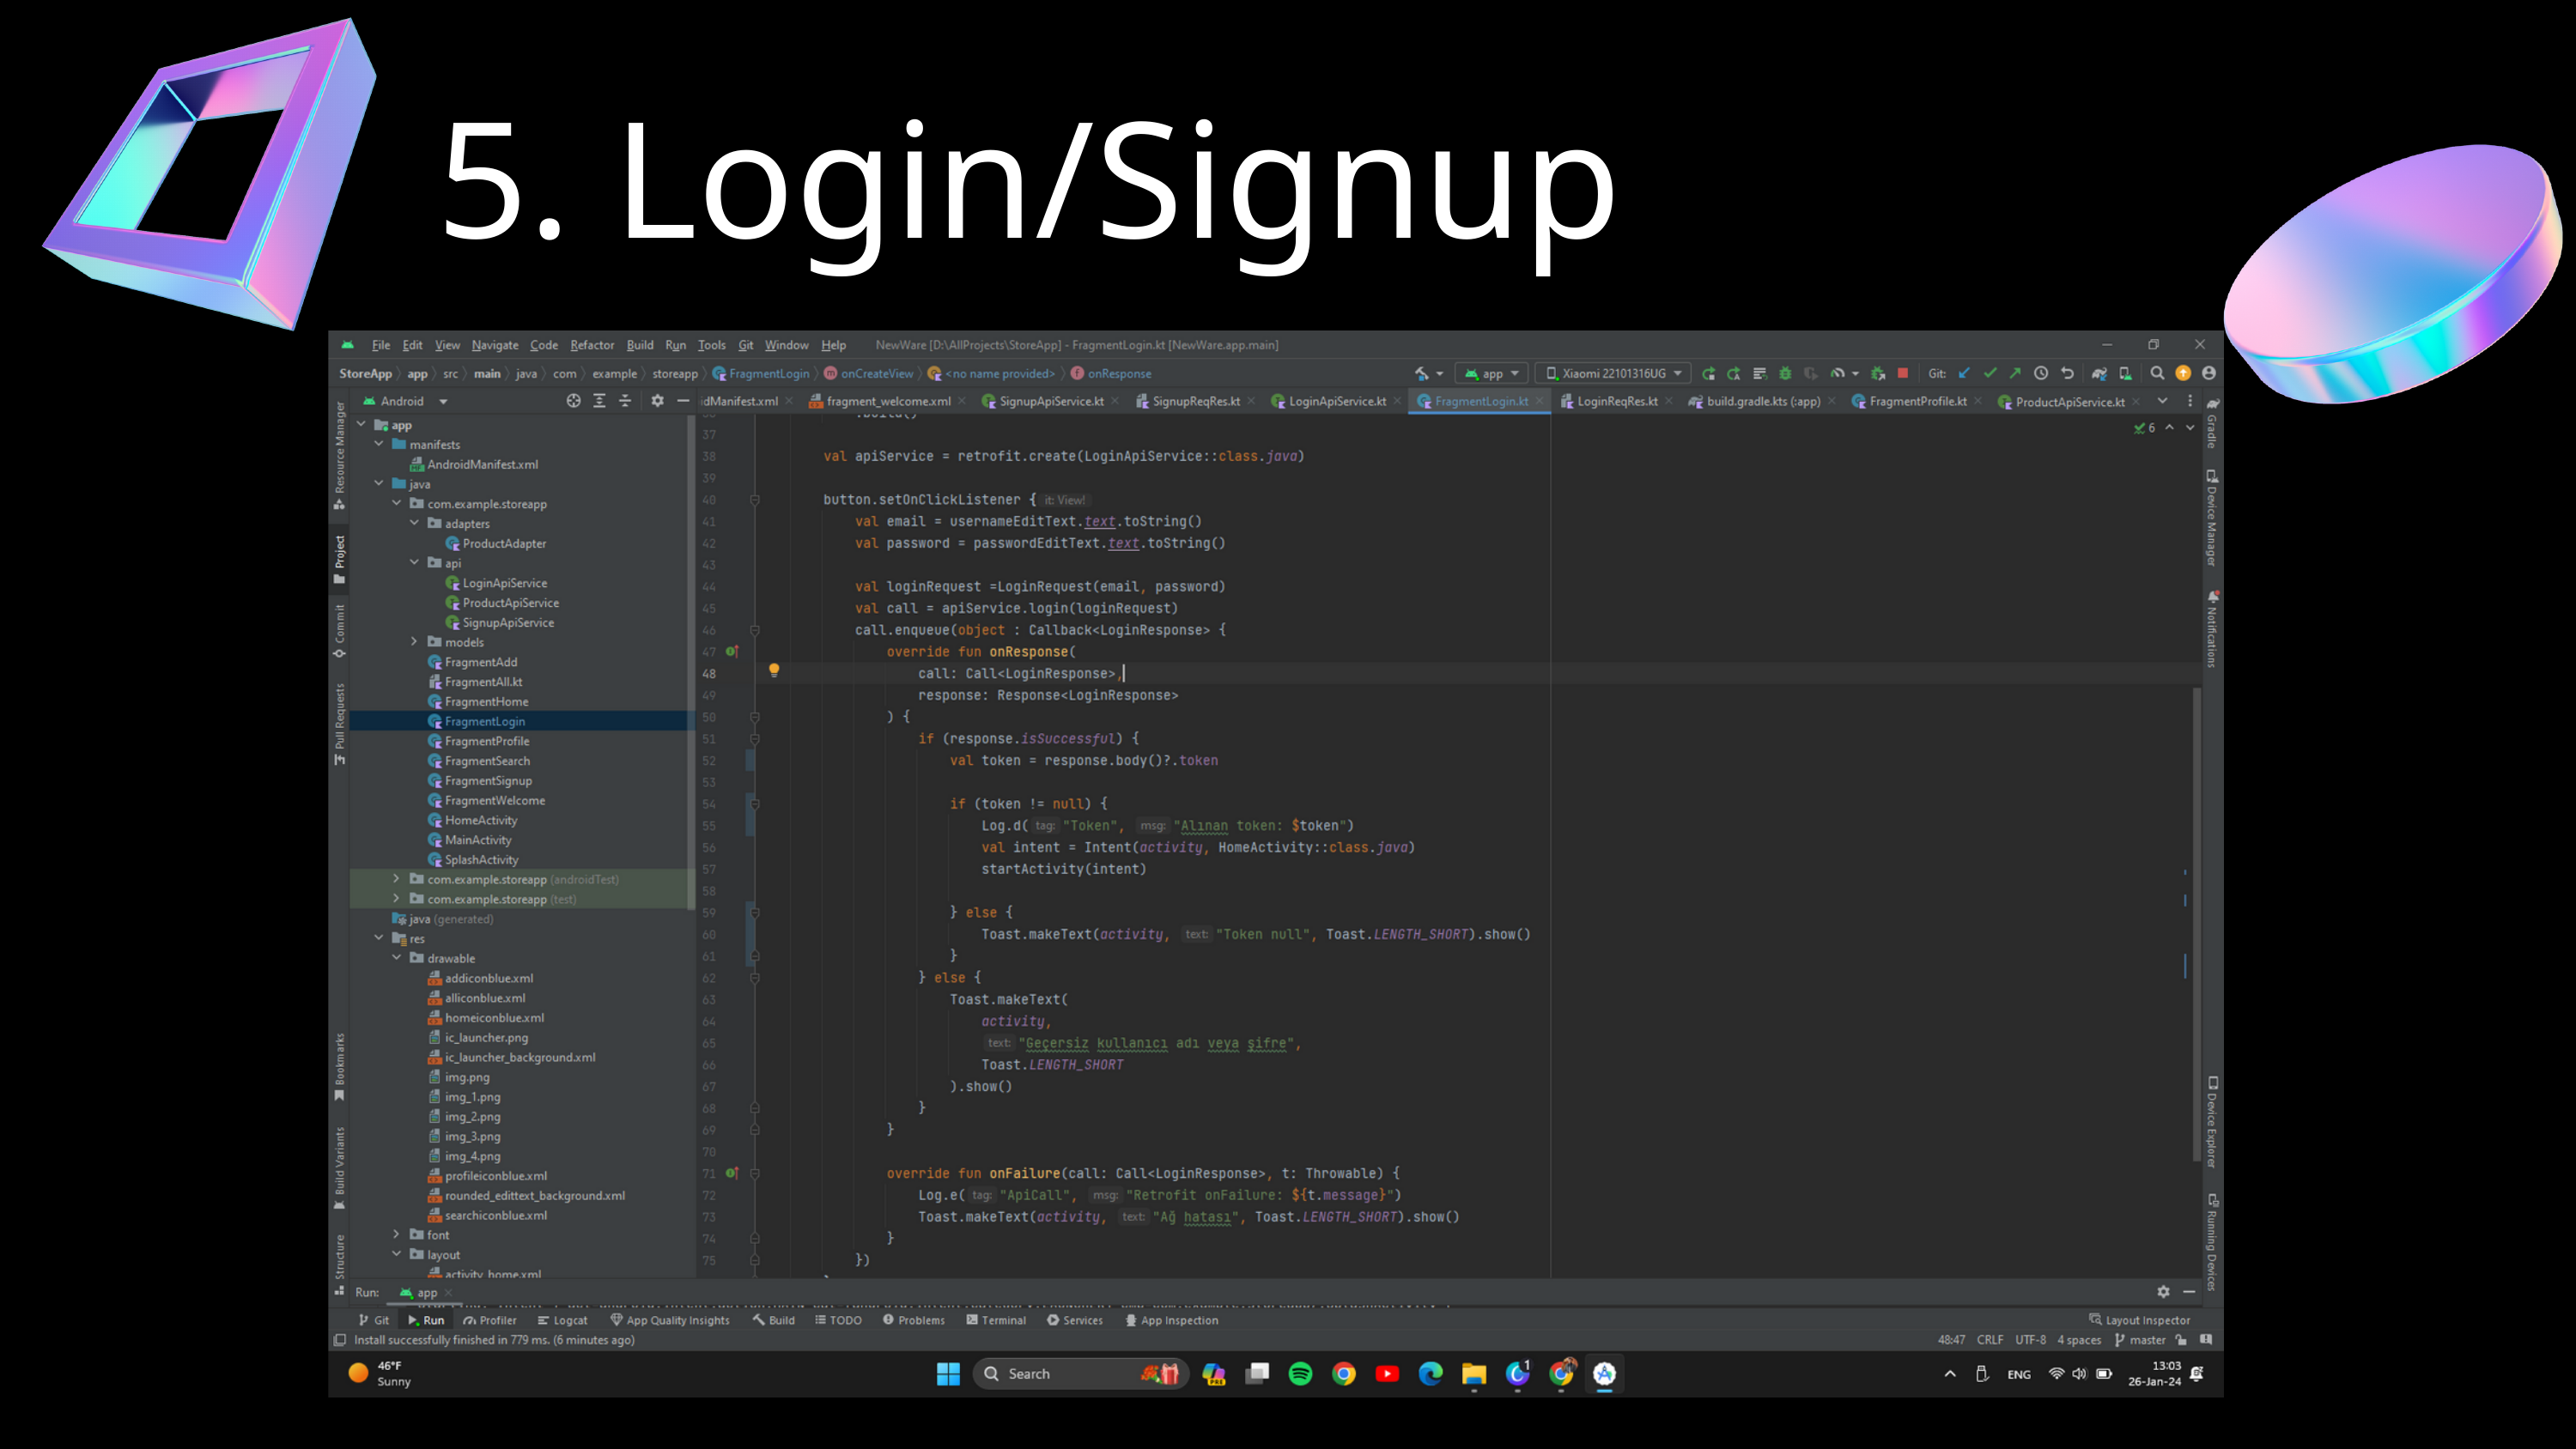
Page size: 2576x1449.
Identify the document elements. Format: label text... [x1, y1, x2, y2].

text_box [2223, 144, 2563, 404]
text_box 5. Login/Signup [436, 94, 1882, 271]
text_box [328, 330, 2224, 1397]
text_box [41, 17, 377, 331]
